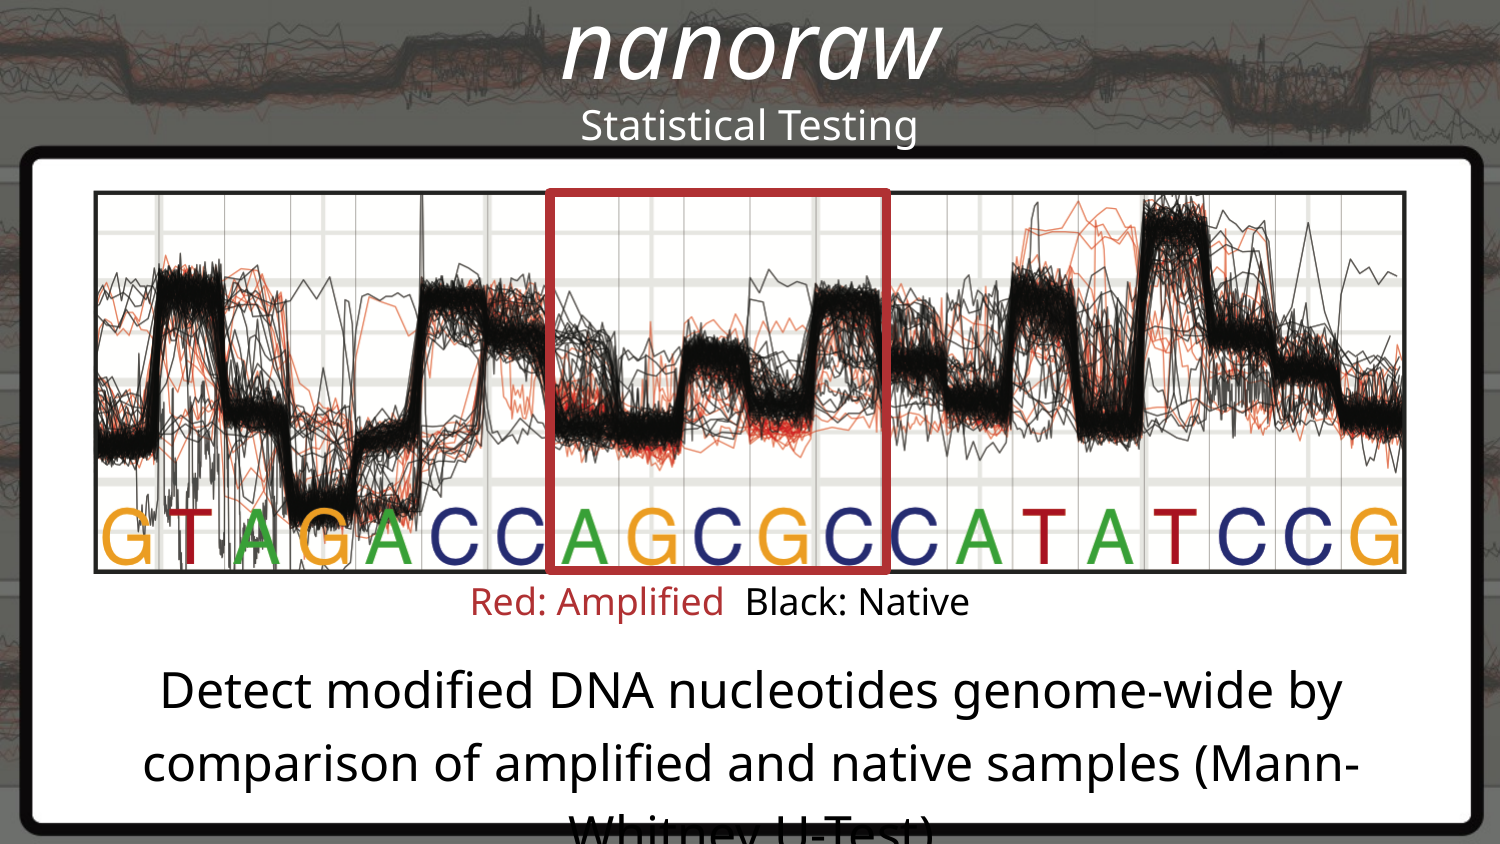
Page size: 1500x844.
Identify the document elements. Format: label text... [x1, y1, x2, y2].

text_box Red: Amplified Black: Native [454, 583, 986, 631]
text_box Detect modified DNA nucleotides genome-wide by comparison of amplified and native samples (Mann-Whitney U-Test) [35, 639, 1468, 844]
title nanoraw Statistical Testing [0, 0, 1500, 137]
picture [0, 137, 1500, 844]
